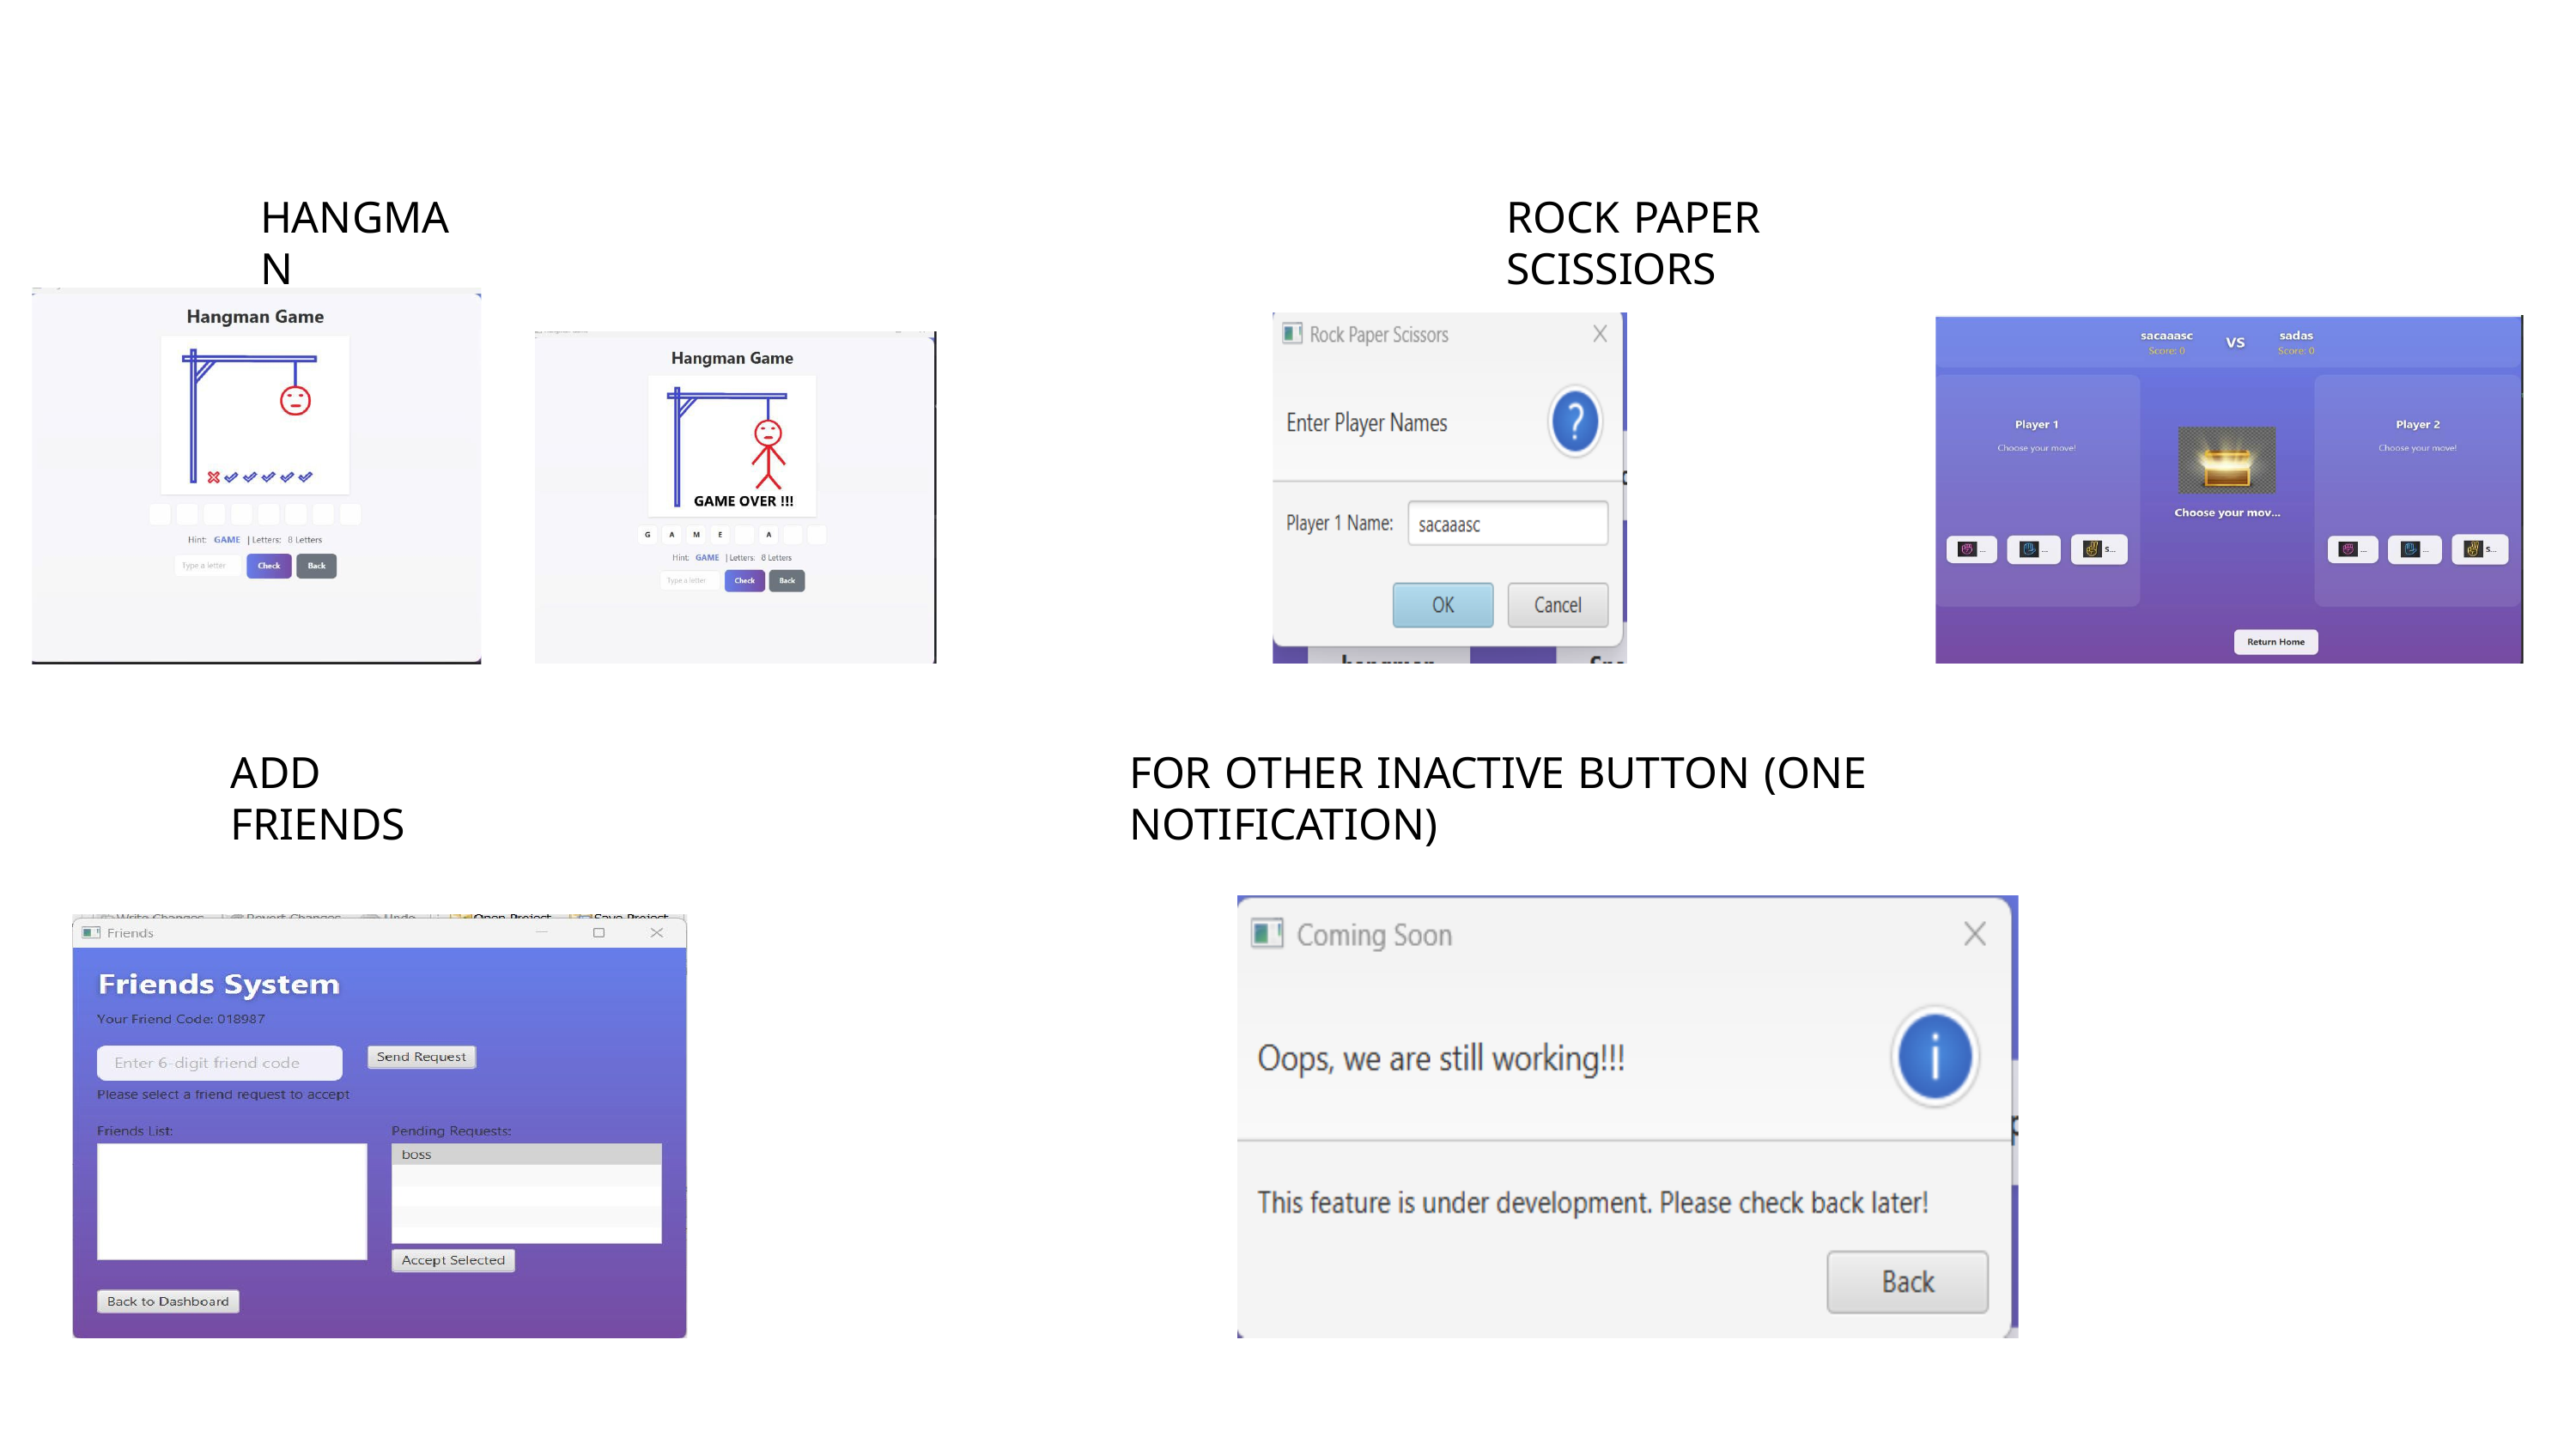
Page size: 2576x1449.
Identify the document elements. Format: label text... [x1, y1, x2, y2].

text_box ADD FRIENDS [228, 745, 501, 849]
text_box [1935, 315, 2524, 664]
text_box [72, 914, 688, 1338]
text_box ROCK PAPER SCISSIORS [1504, 189, 1978, 293]
text_box [32, 288, 482, 664]
text_box [535, 331, 937, 664]
text_box [1237, 895, 2019, 1338]
text_box HANGMAN [258, 189, 462, 288]
text_box [1273, 312, 1627, 664]
text_box FOR OTHER INACTIVE BUTTON (ONE NOTIFICATION) [1127, 745, 2169, 849]
